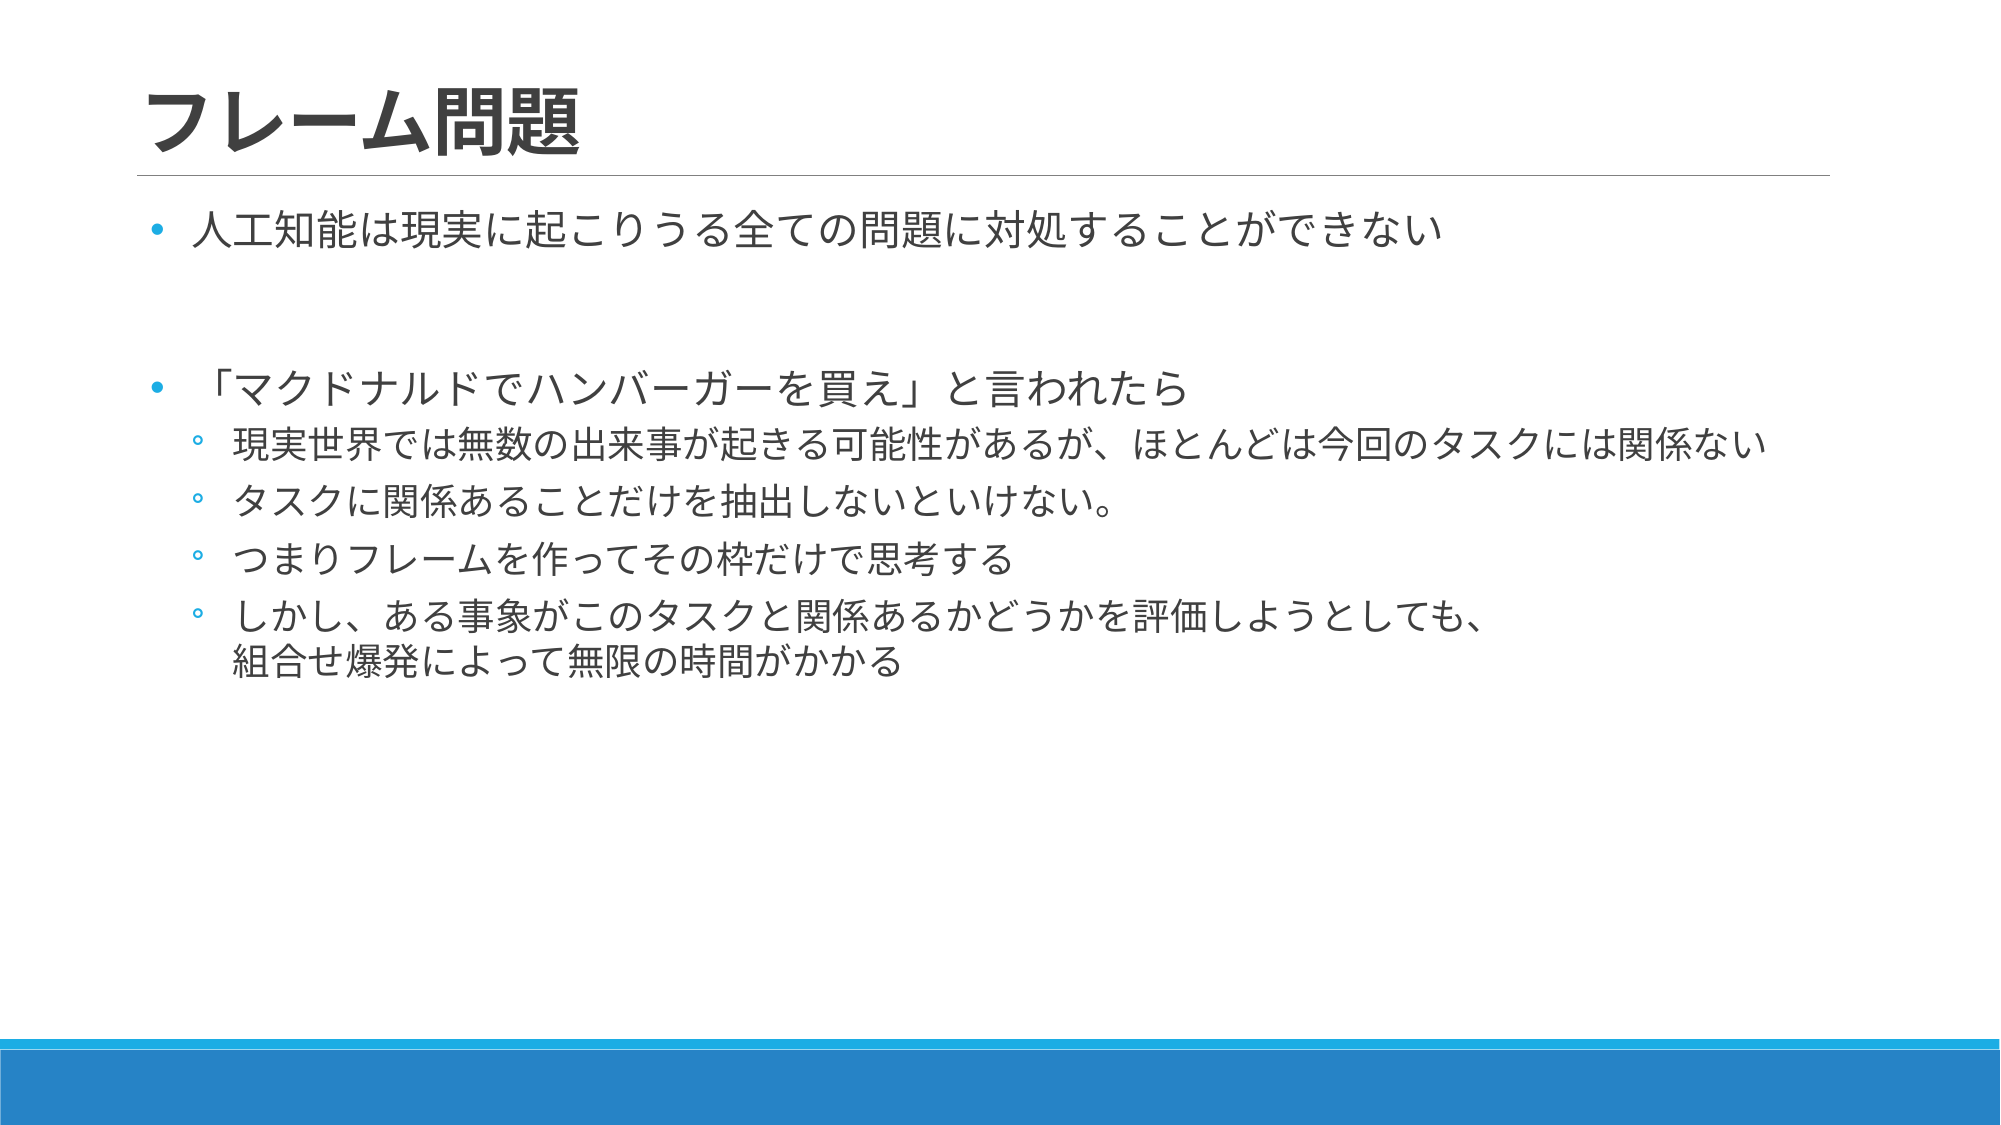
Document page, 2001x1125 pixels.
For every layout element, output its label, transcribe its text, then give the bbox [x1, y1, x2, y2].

title フレーム問題 [124, 52, 1840, 173]
list 人工知能は現実に起こりうる全ての問題に対処することができない 「マクドナルドでハンバーガーを買え」と言われたら 現実世界では無数の出来事が起きる可能性があるが、ほとんどは今回のタスクには関係ない タスクに関係あることだけを抽出しないといけない。 つまりフレームを作ってその枠だけで思考する しかし、ある事象がこのタスクと関係あるかどうかを評価しようとしても、 組合せ爆発によって無限の時間がかかる [132, 196, 1849, 933]
